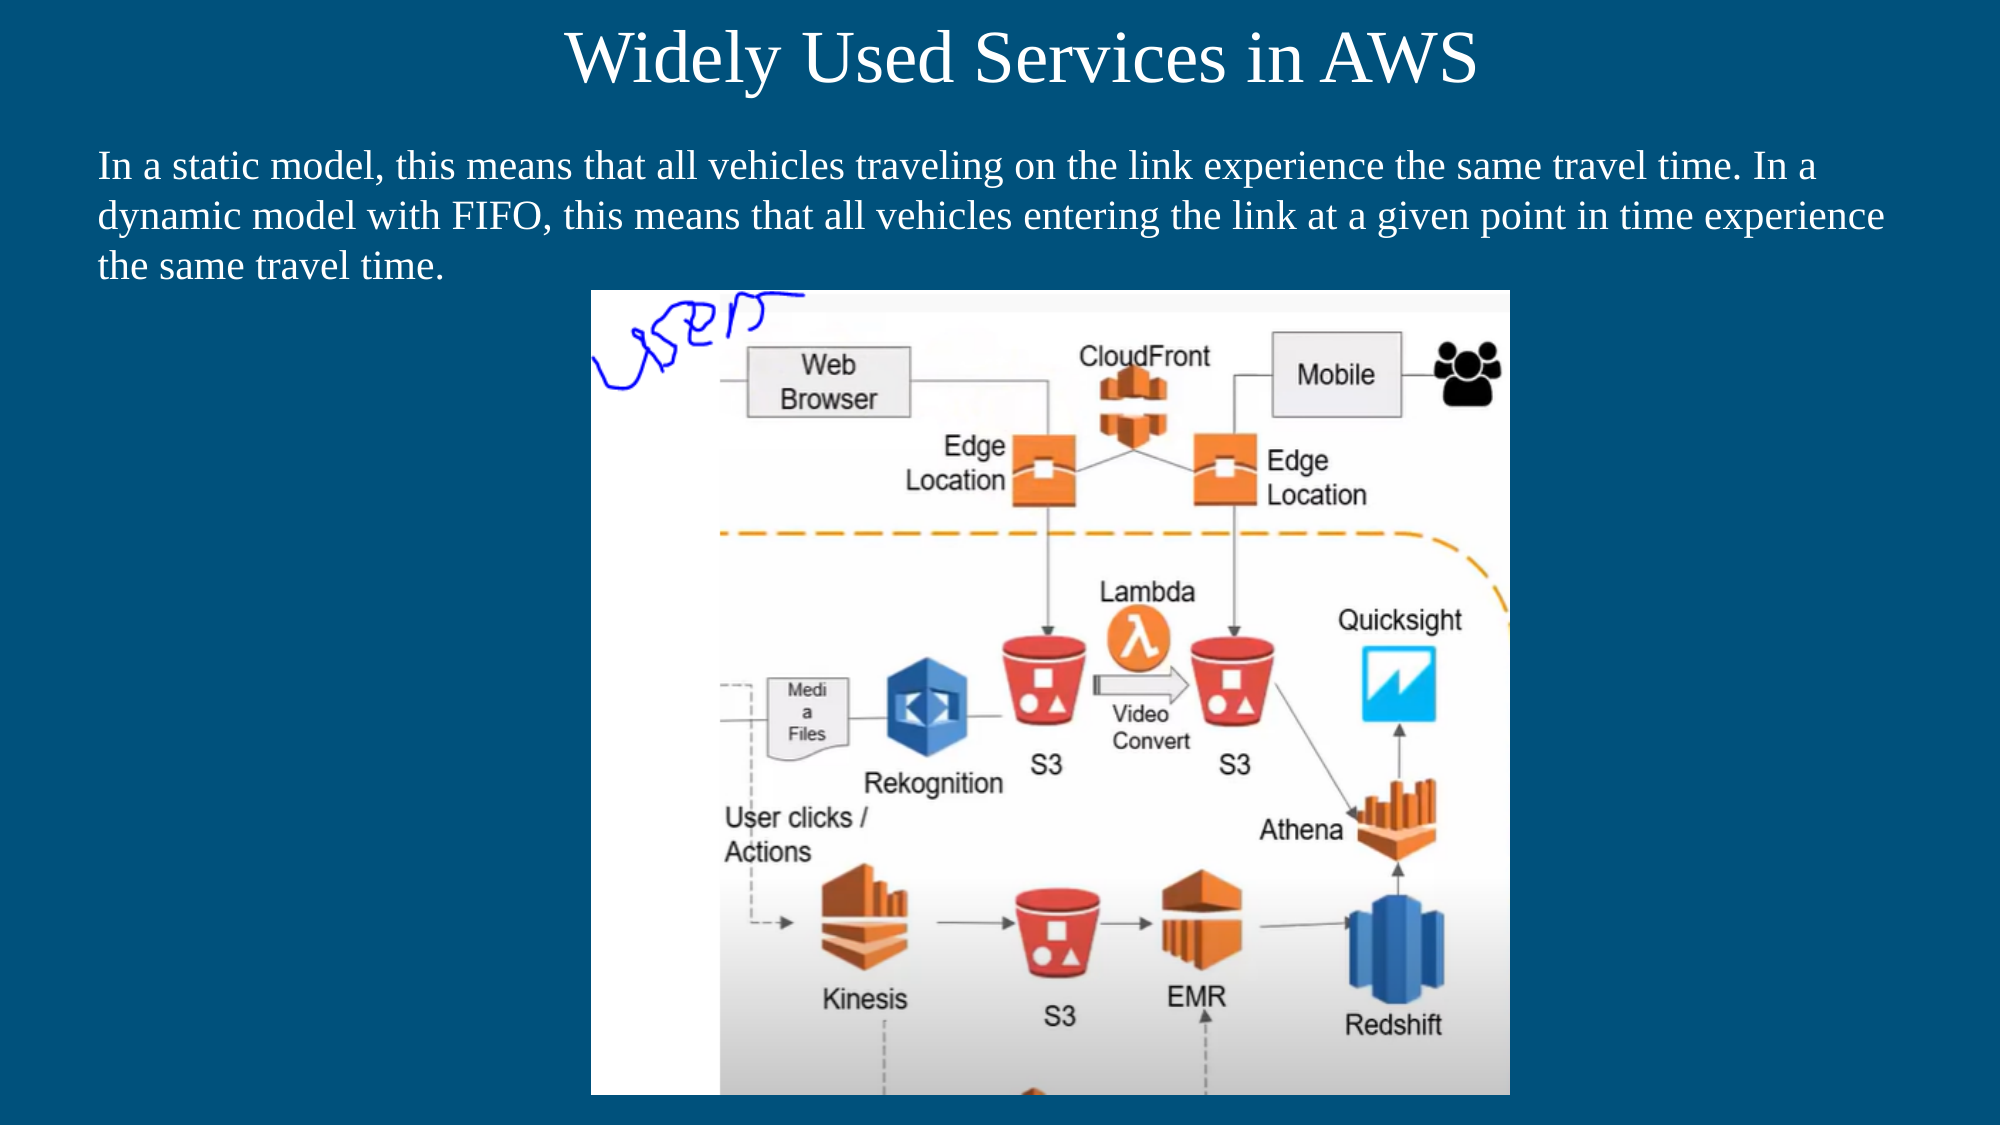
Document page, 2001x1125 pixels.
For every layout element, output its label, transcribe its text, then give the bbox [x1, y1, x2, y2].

text_box Widely Used Services in AWS [549, 0, 1550, 105]
text_box In a static model, this means that all vehicles traveling on the link experience the same travel time. In a dynamic model with FIFO, this means that all vehicles entering the link at a given point in time experience the same travel time. [82, 130, 1918, 296]
picture [592, 291, 1509, 1094]
